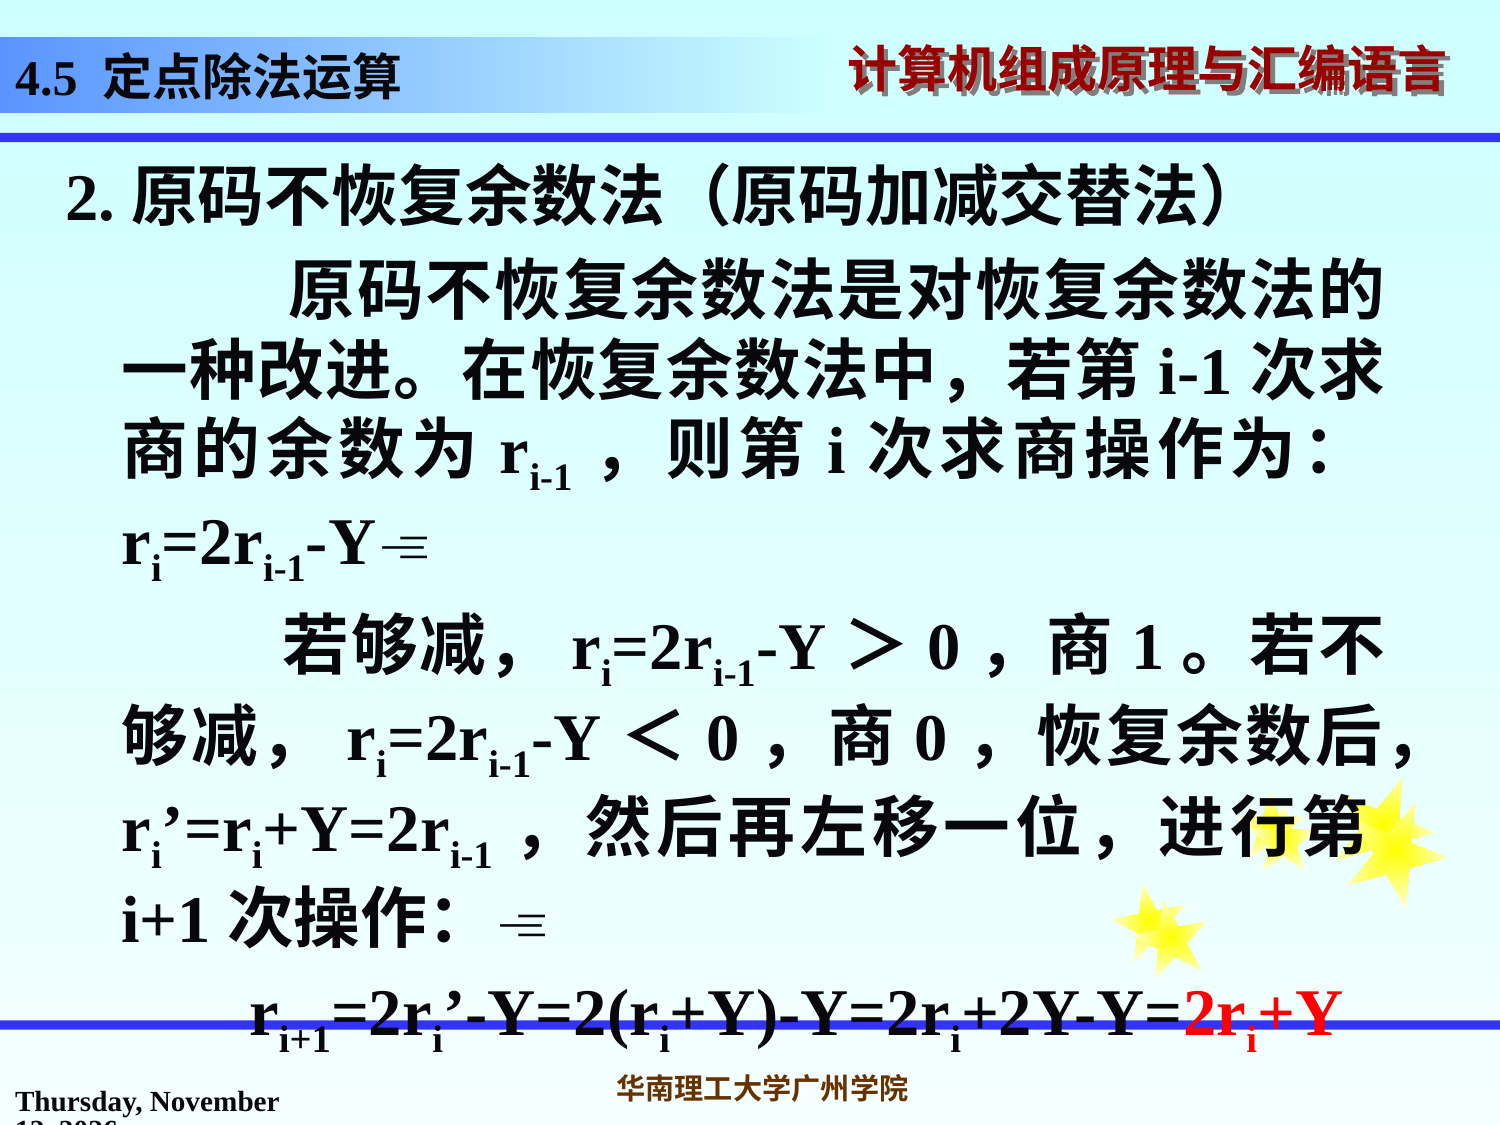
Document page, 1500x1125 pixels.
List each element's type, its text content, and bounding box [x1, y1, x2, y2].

title 4.5 定点除法运算 [0, 37, 825, 113]
list 2.原码不恢复余数法（原码加减交替法） 原码不恢复余数法是对恢复余数法的一种改进。在恢复余数法中，若第i-1次求商的余数为ri-1，则第i次求商操作为：ri=2ri-1-Y 若够减，ri=2ri-1-Y＞0，商1。若不够减，ri=2ri-1-Y＜0，商0，恢复余数后，ri’=ri+Y=2ri-1，然后再左移一位，进行第i+1次操作： ri+1=2ri’-Y=2(ri+Y)-Y=2ri+2Y-Y=2ri+Y [50, 146, 1400, 1050]
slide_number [0, 1050, 313, 1125]
footer 华南理工大学广州学院 [525, 1050, 1000, 1125]
